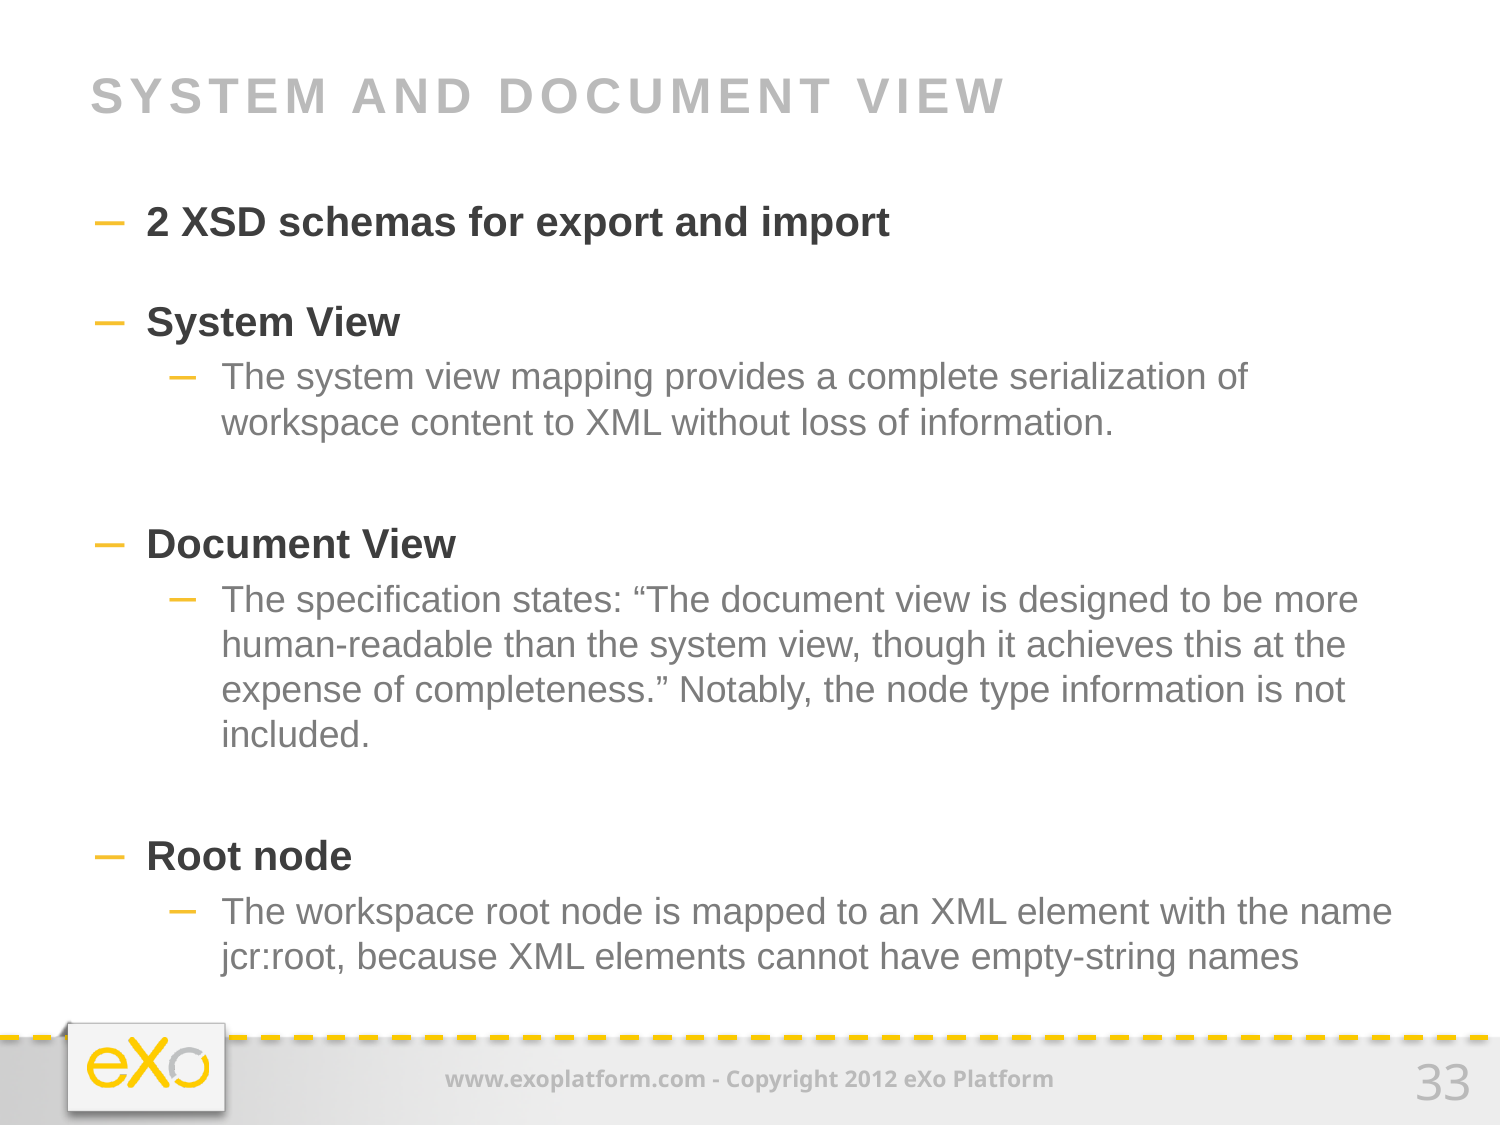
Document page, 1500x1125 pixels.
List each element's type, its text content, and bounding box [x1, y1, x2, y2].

picture [0, 1010, 1500, 1125]
title System and Document View [75, 37, 1425, 150]
list 2 XSD schemas for export and import System View The system view mapping provides a complete serialization of workspace content to XML without loss of information. Document View The specification states: “The document view is designed to be more human-readable than the system view, though it achieves this at the expense of completeness.” Notably, the node type information is not included. Root node The workspace root node is mapped to an XML element with the name jcr:root, because XML elements cannot have empty-string names [75, 187, 1425, 1013]
